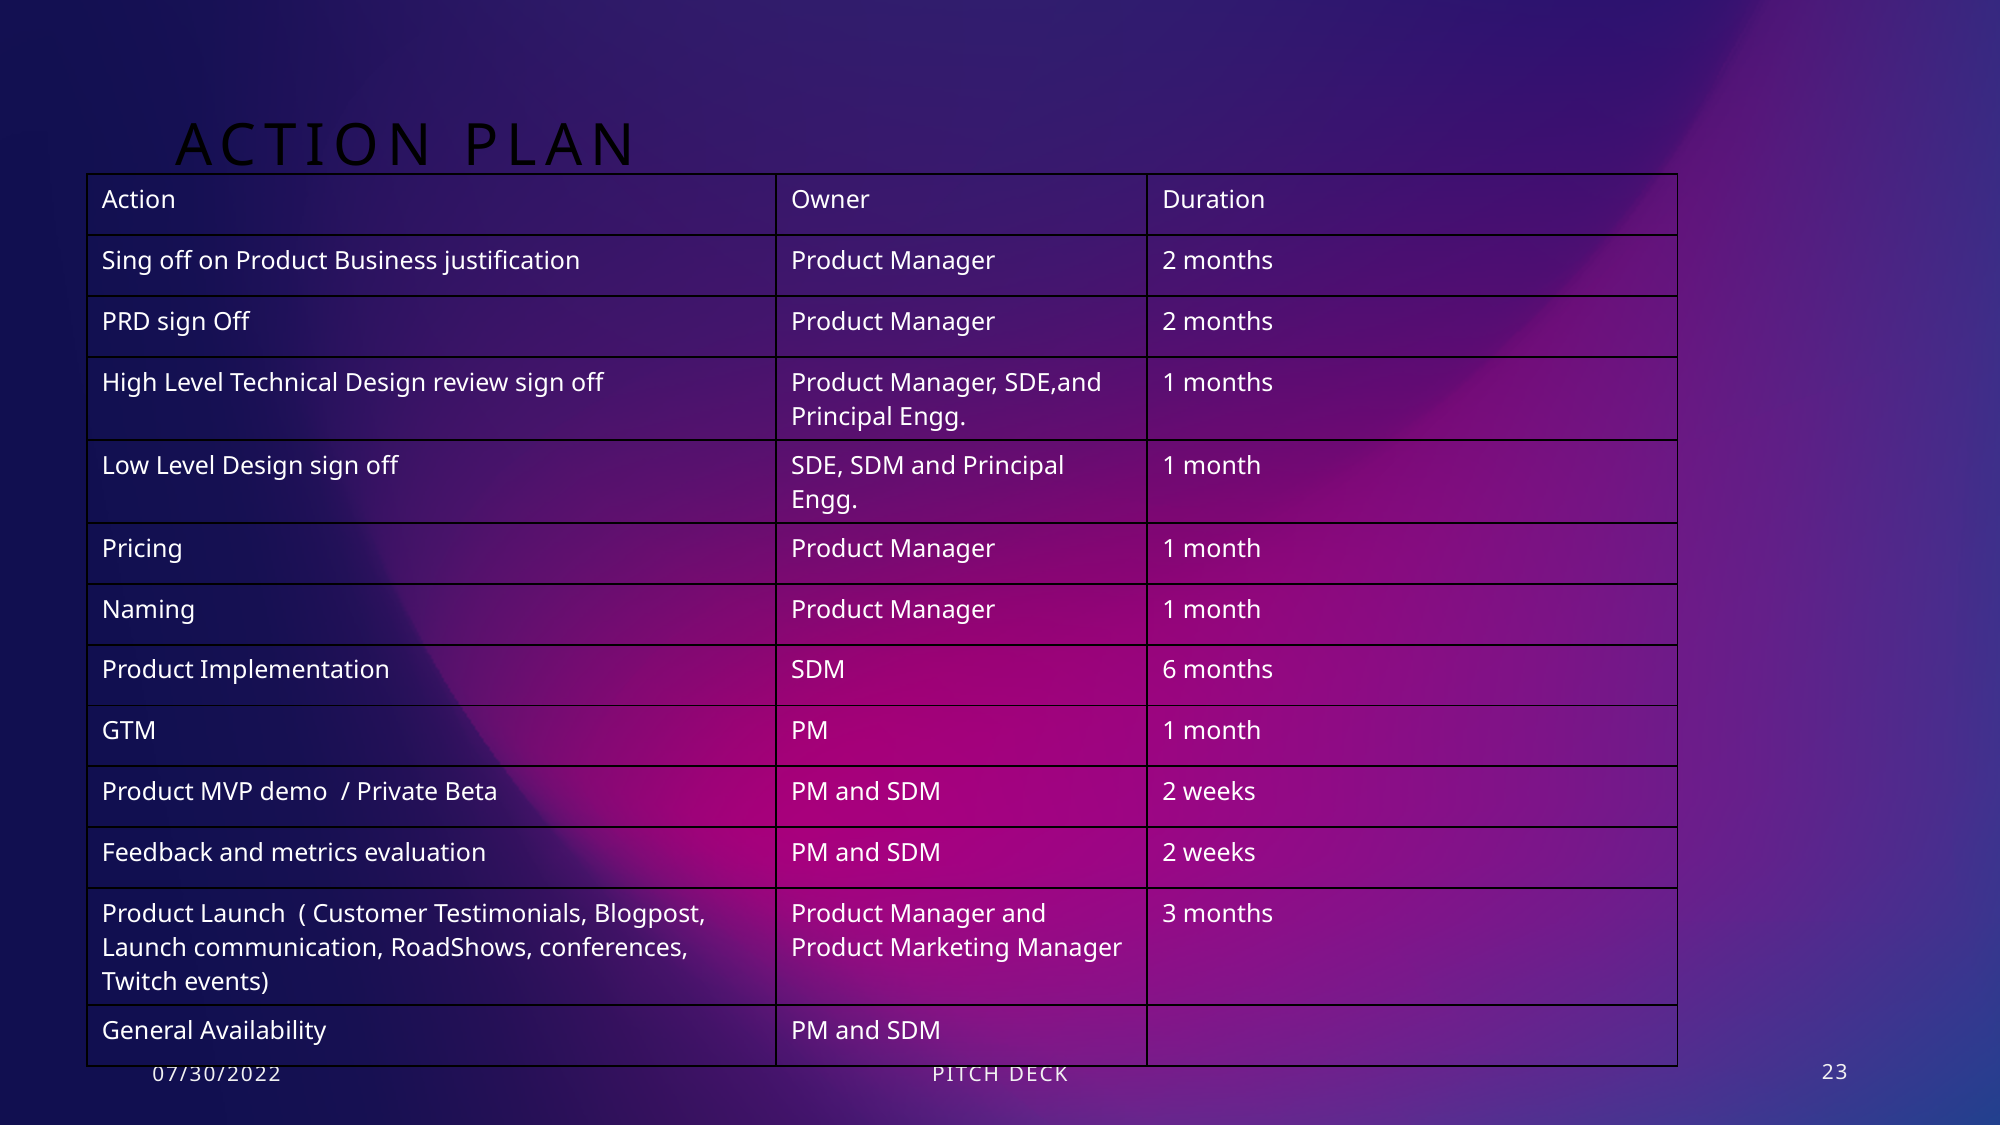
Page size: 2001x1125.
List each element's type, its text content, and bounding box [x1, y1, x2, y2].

table_cell 2 months [1148, 236, 1677, 295]
table_cell General Availability [88, 1006, 775, 1065]
table_cell Product Manager [777, 297, 1146, 356]
table_cell PM [777, 706, 1146, 765]
table_cell Product MVP demo / Private Beta [88, 767, 775, 826]
table_cell Pricing [88, 524, 775, 583]
table_cell PM and SDM [777, 828, 1146, 887]
table_cell Product Manager, SDE,and Principal Engg. [777, 358, 1146, 439]
table_cell GTM [88, 706, 775, 765]
table_header Owner [777, 175, 1146, 234]
table_cell PRD sign Off [88, 297, 775, 356]
table_cell 1 month [1148, 706, 1677, 765]
table_cell PM and SDM [777, 767, 1146, 826]
table_cell Naming [88, 585, 775, 644]
table_cell 2 months [1148, 297, 1677, 356]
table_cell 1 month [1148, 585, 1677, 644]
title Action Plan [160, 82, 1886, 300]
table_cell Product Manager and Product Marketing Manager [777, 889, 1146, 1004]
table_cell SDM [777, 646, 1146, 705]
table_cell 3 months [1148, 889, 1677, 1004]
table_cell 6 months [1148, 646, 1677, 705]
table_cell 1 month [1148, 441, 1677, 522]
table_cell High Level Technical Design review sign off [88, 358, 775, 439]
table_header Duration [1148, 175, 1677, 234]
table_cell 1 month [1148, 524, 1677, 583]
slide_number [137, 1067, 588, 1103]
table_cell Product Manager [777, 585, 1146, 644]
table_cell Product Manager [777, 236, 1146, 295]
table_cell Product Implementation [88, 646, 775, 705]
table_cell PM and SDM [777, 1006, 1146, 1065]
footer PITCH DECK [662, 1067, 1338, 1103]
table_cell 2 weeks [1148, 767, 1677, 826]
table_cell 1 months [1148, 358, 1677, 439]
table_cell Low Level Design sign off [88, 441, 775, 522]
picture [0, 0, 2000, 1125]
table_header Action [88, 175, 775, 234]
table_cell SDE, SDM and Principal Engg. [777, 441, 1146, 522]
table_cell Product Launch ( Customer Testimonials, Blogpost, Launch communication, RoadShows, conferences, Twitch events) [88, 889, 775, 1004]
slide_number 23 [1412, 1042, 1863, 1103]
table_cell Sing off on Product Business justification [88, 236, 775, 295]
table_cell [1148, 1006, 1677, 1065]
table_cell 2 weeks [1148, 828, 1677, 887]
table_cell Feedback and metrics evaluation [88, 828, 775, 887]
table_cell Product Manager [777, 524, 1146, 583]
